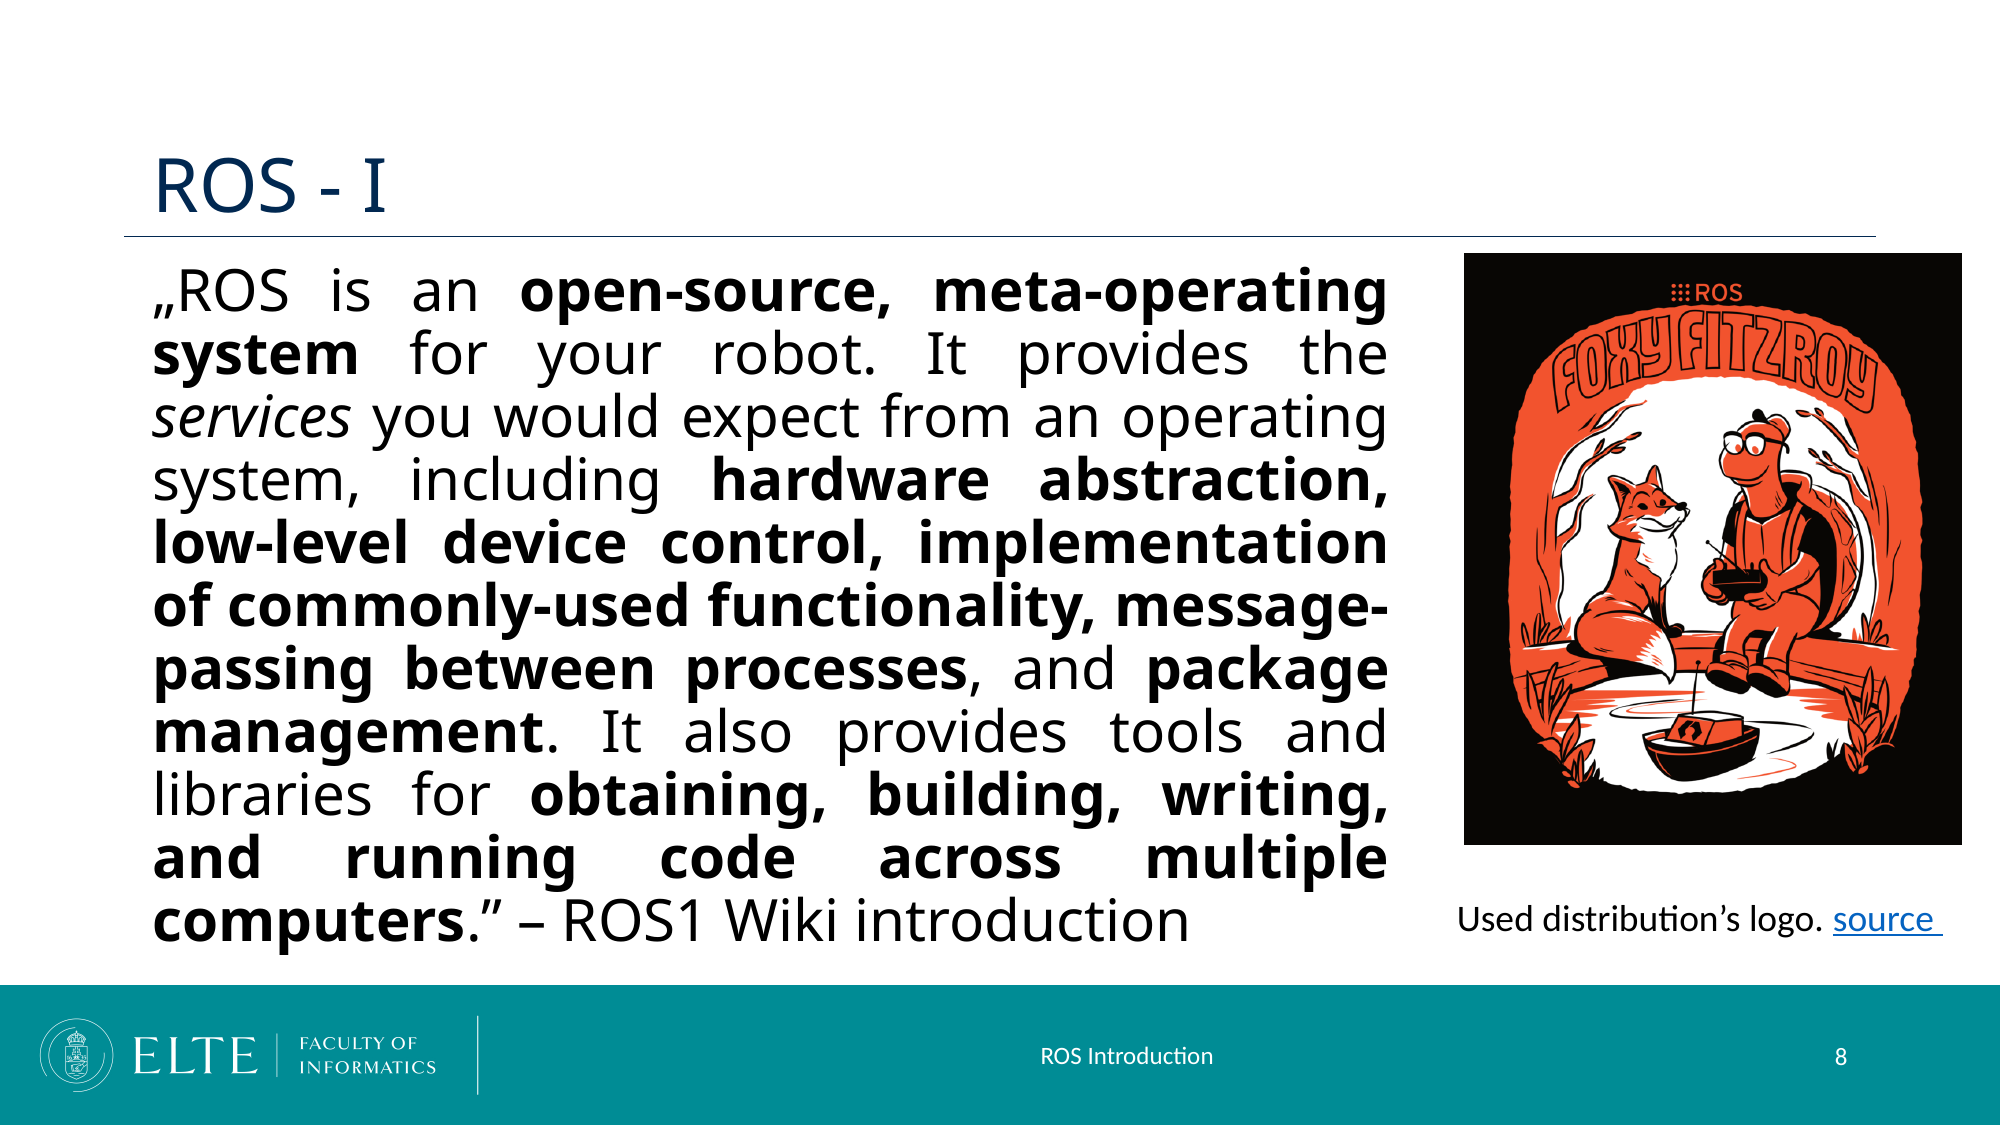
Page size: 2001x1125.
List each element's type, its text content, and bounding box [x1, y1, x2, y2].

picture [1464, 253, 1962, 845]
text_box Used distribution’s logo. source [1442, 886, 1958, 947]
picture [0, 985, 2000, 1125]
title ROS - I [137, 59, 1863, 237]
list „ROS is an open-source, meta-operating system for your robot. It provides the services you would expect from an operating system, including hardware abstraction, low-level device control, implementation of commonly-used functionality, message-passing between processes, and package management. It also provides tools and libraries for obtaining, building, writing, and running code across multiple computers.” – ROS1 Wiki introduction [137, 254, 1405, 968]
footer ROS Introduction [789, 1024, 1465, 1085]
slide_number 8 [1563, 1026, 1863, 1085]
